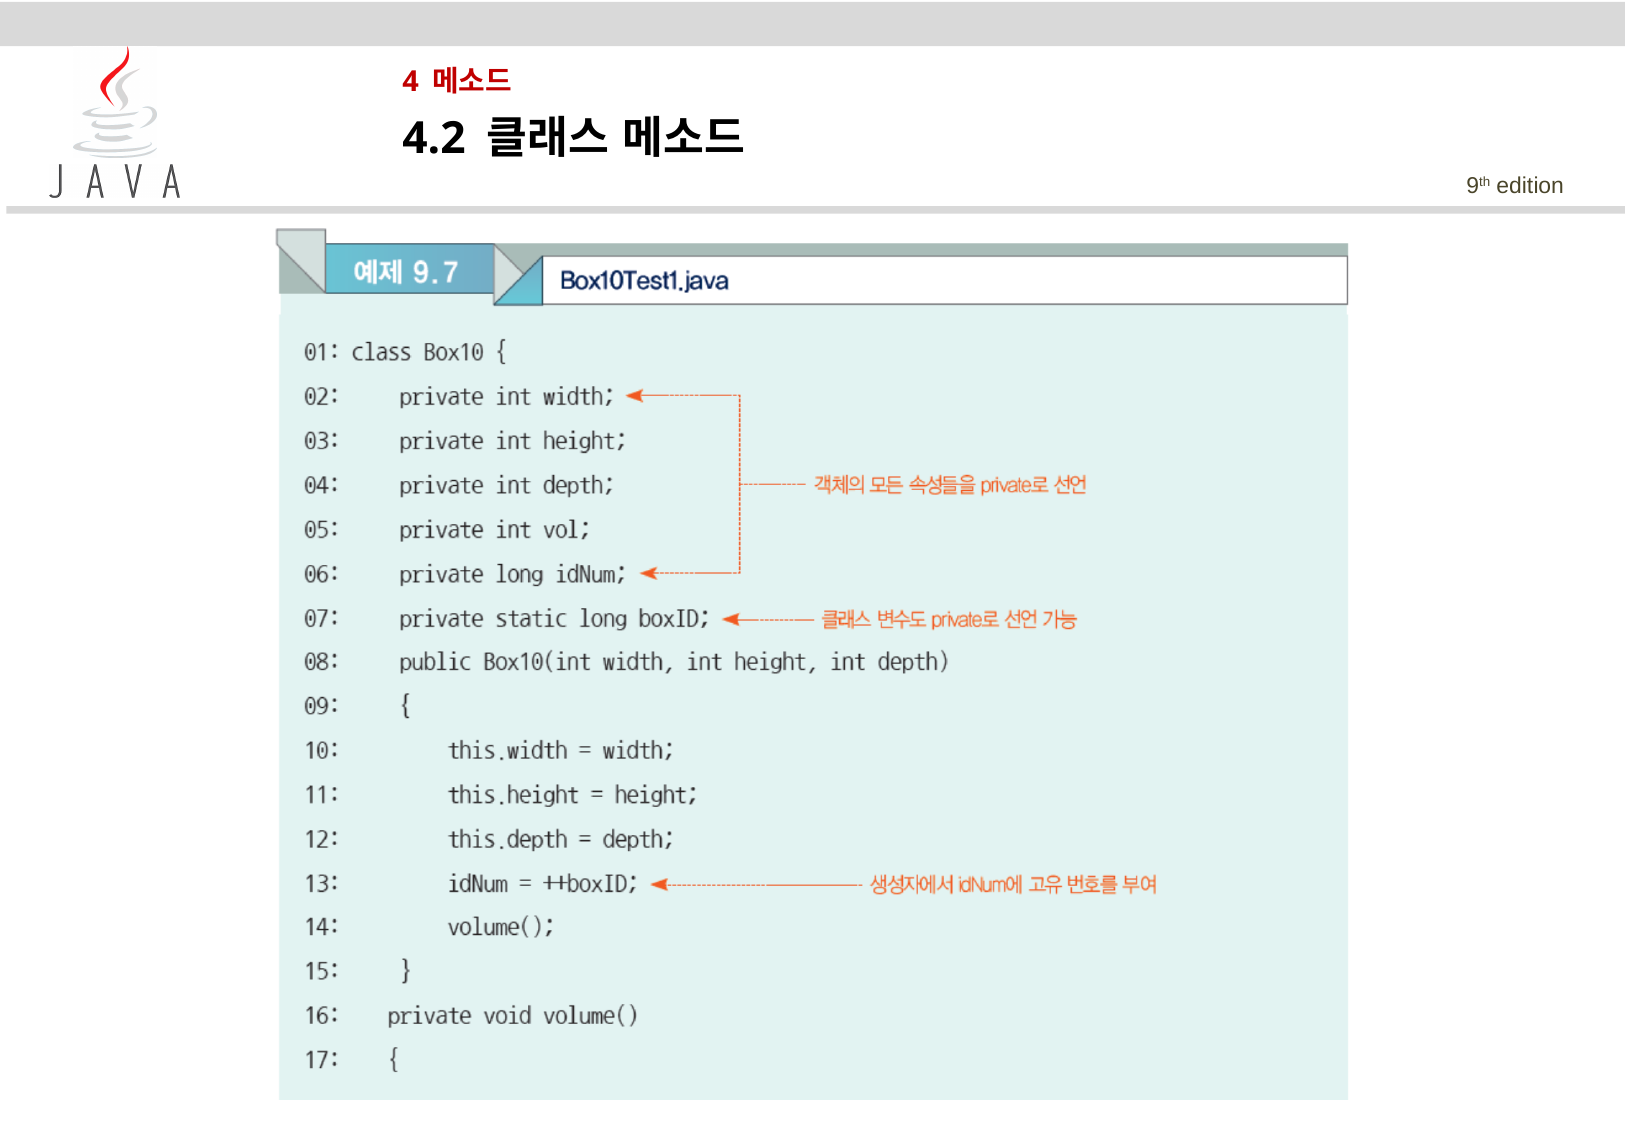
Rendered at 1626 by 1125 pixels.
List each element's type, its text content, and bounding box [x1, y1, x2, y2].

list 4.2 클래스 메소드 [387, 101, 1545, 171]
title 4 메소드 [387, 54, 1393, 105]
picture [262, 217, 1363, 1100]
picture [73, 46, 157, 158]
picture [49, 164, 180, 198]
